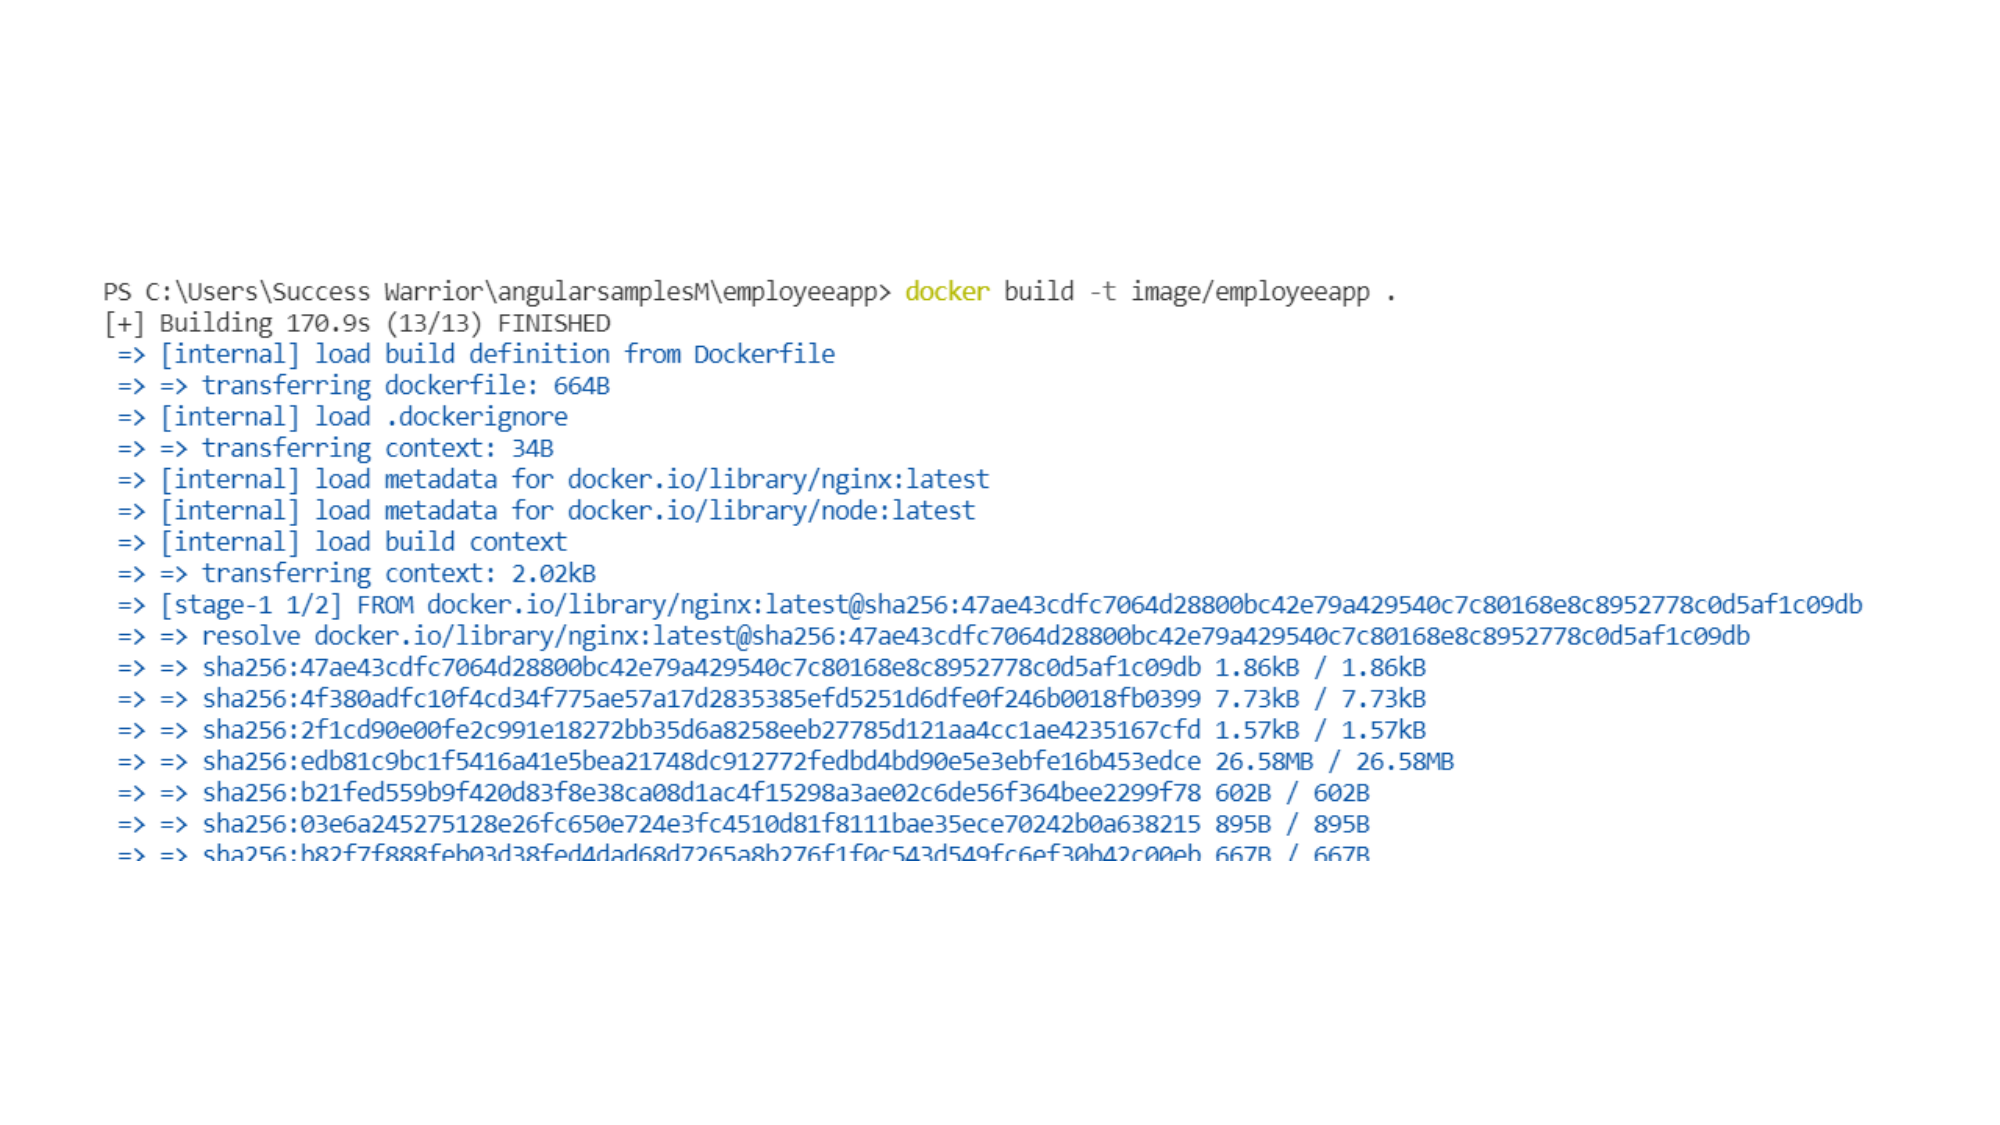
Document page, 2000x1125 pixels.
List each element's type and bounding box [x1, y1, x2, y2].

picture [83, 263, 1917, 862]
